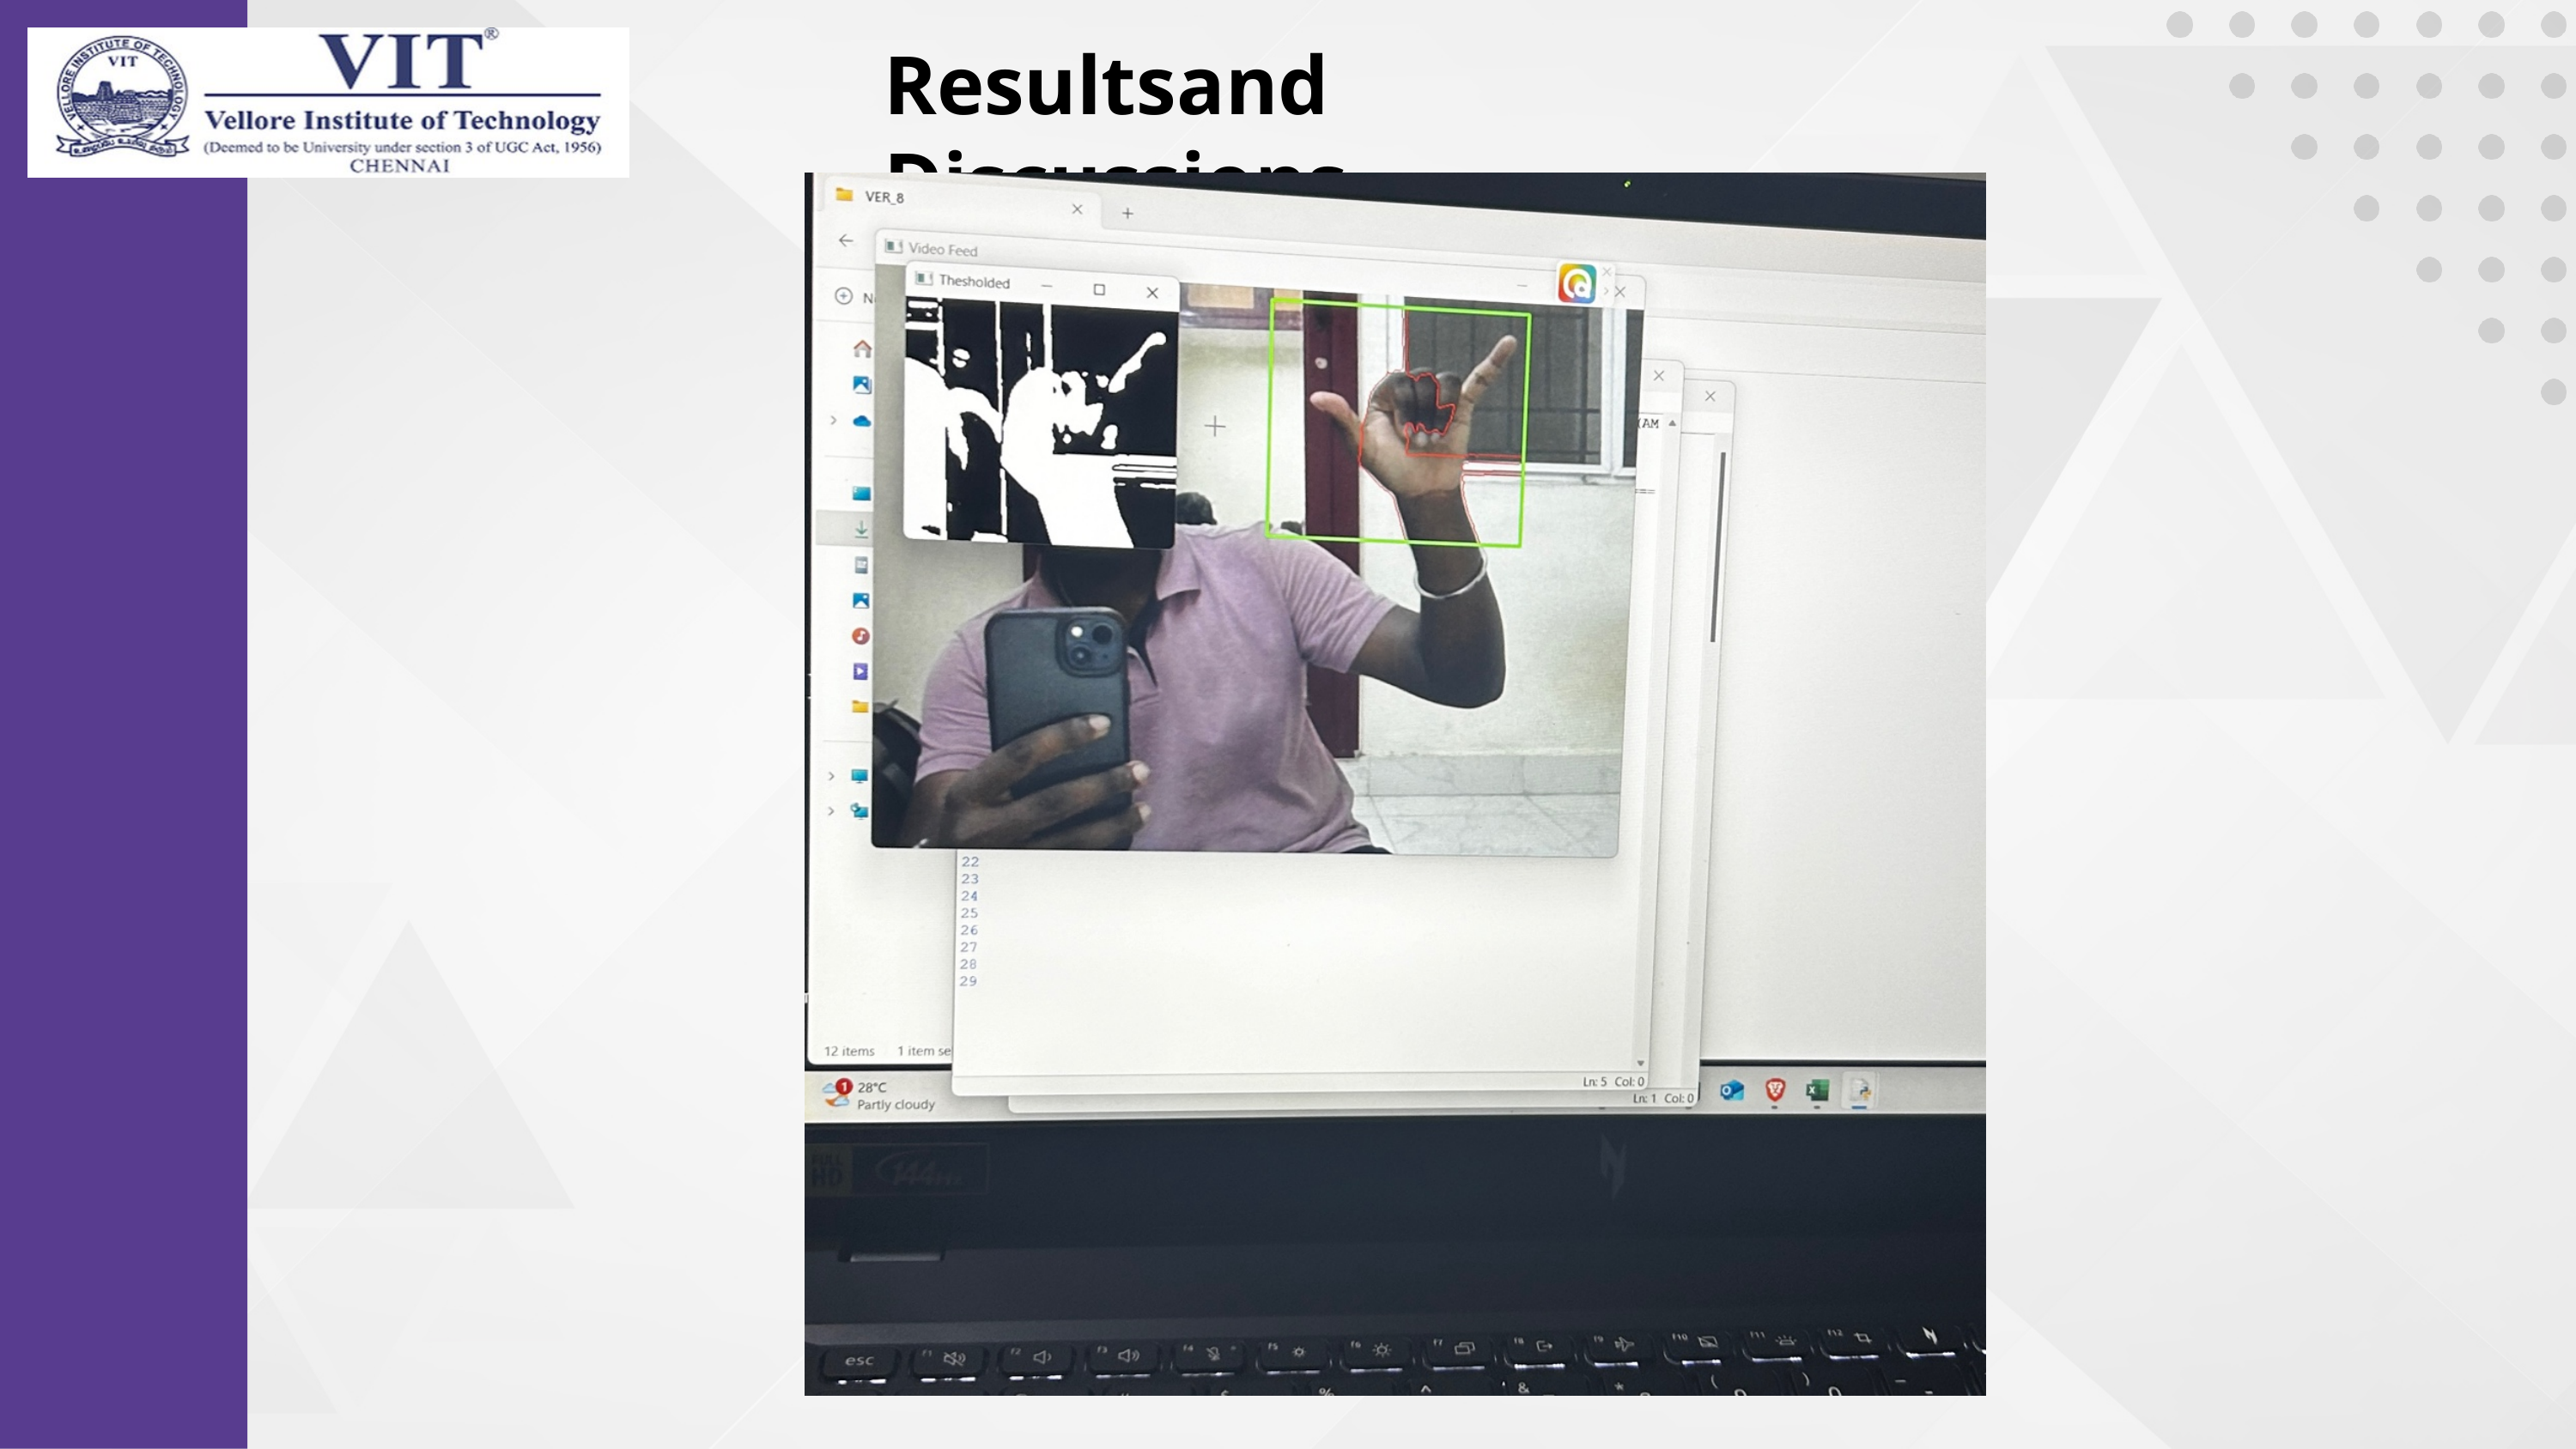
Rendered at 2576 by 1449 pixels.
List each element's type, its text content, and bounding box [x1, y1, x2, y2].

picture [27, 0, 2576, 1449]
title Results and Discussions [882, 32, 1770, 170]
